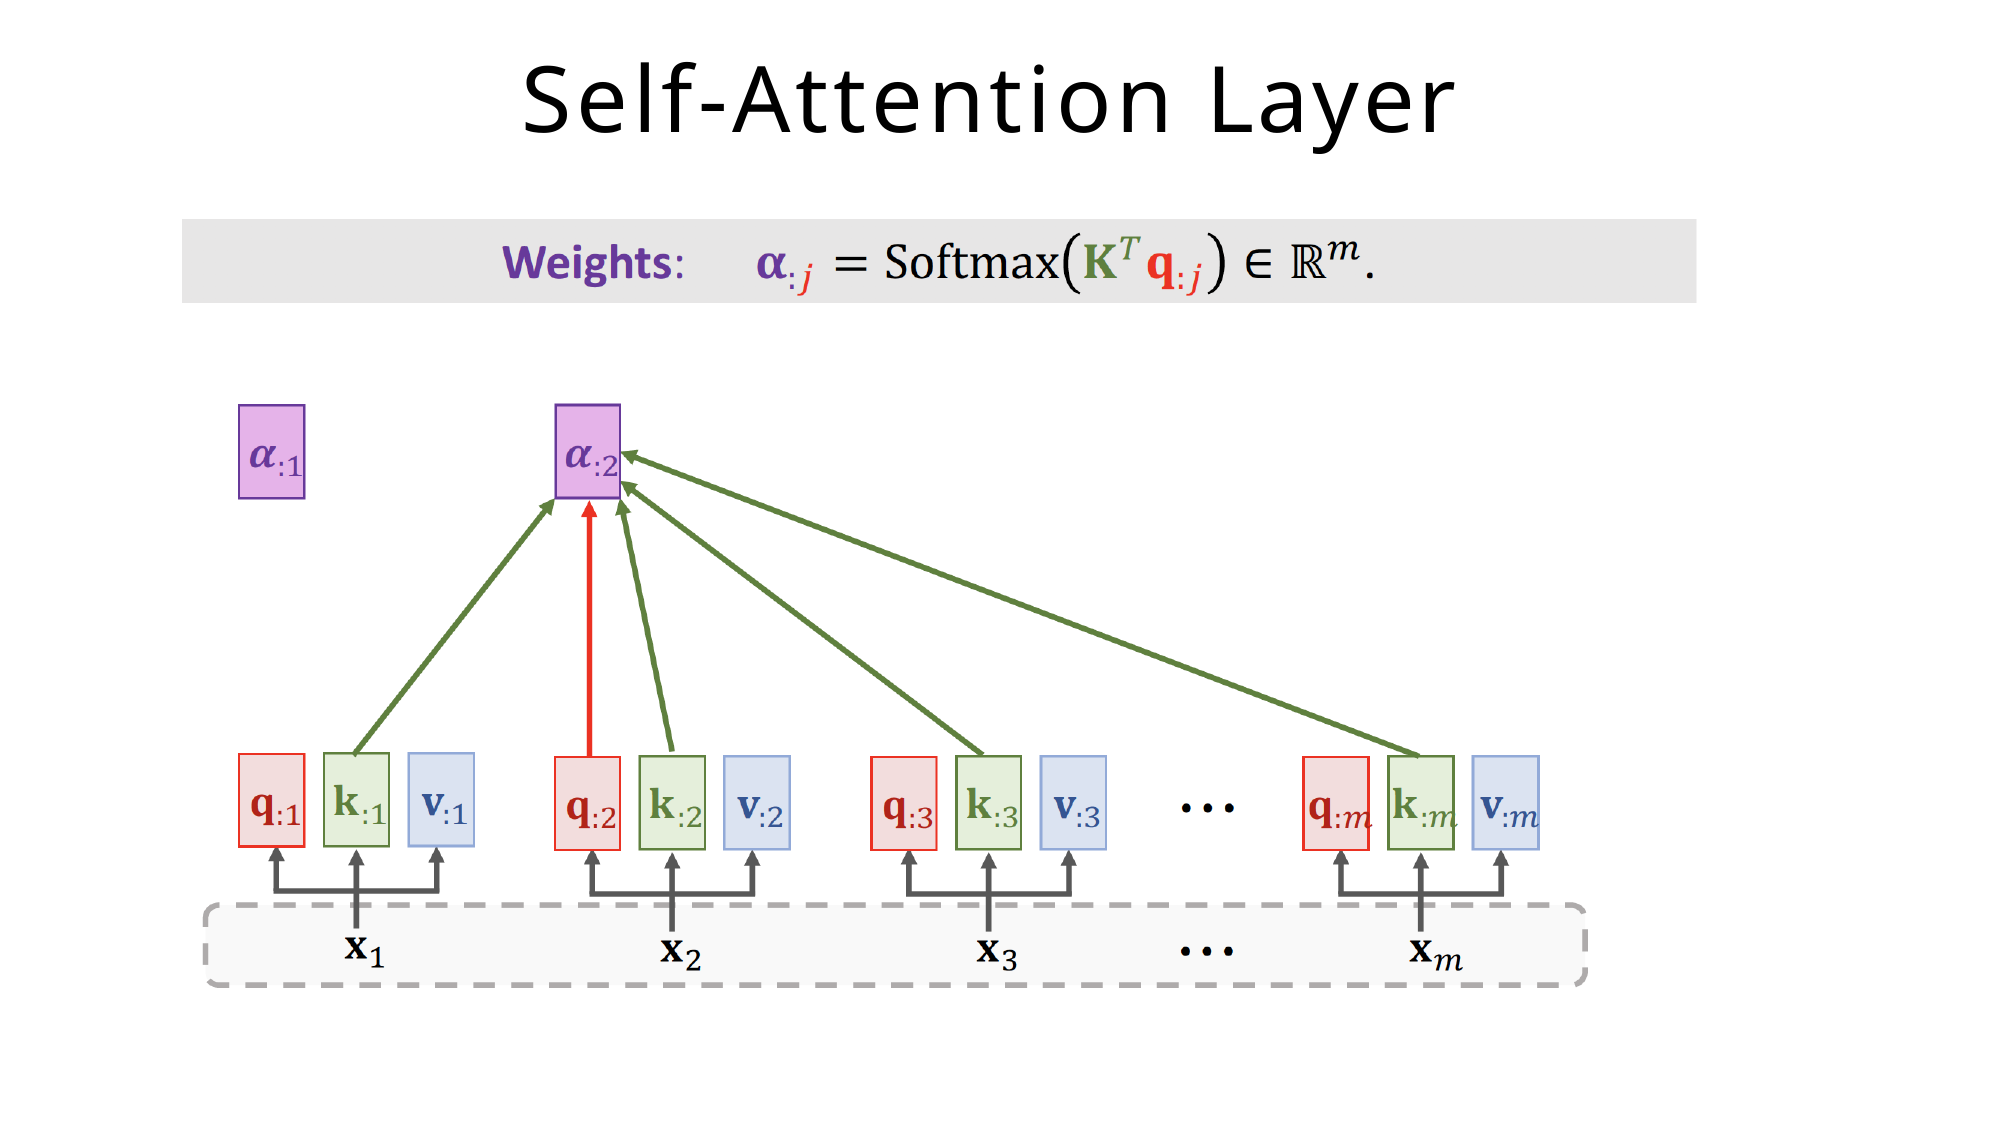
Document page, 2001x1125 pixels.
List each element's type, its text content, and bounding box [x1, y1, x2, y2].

picture [102, 185, 1771, 1022]
title Self-Attention Layer [519, 0, 1582, 185]
